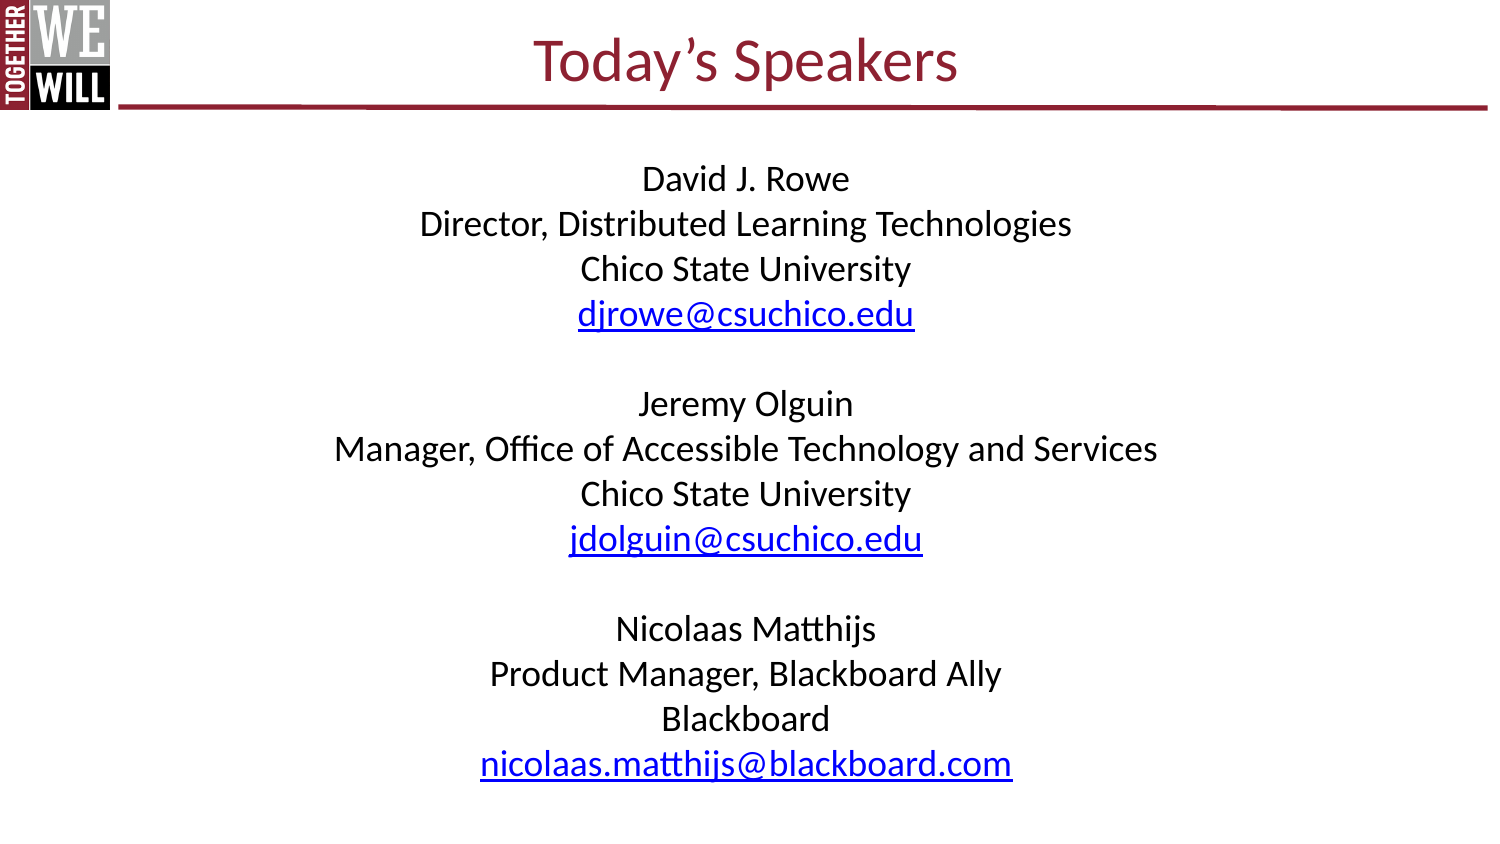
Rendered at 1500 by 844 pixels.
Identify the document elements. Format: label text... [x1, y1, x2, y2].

text_box Today’s Speakers [167, 11, 1325, 101]
picture [0, 0, 110, 110]
text_box David J. Rowe Director, Distributed Learning Technologies Chico State University djrowe@csuchico.edu Jeremy Olguin Manager, Office of Accessible Technology and Services Chico State University jdolguin@csuchico.edu Nicolaas Matthijs Product Manager, Blackboard Ally Blackboard nicolaas.matthijs@blackboard.com [71, 146, 1422, 844]
